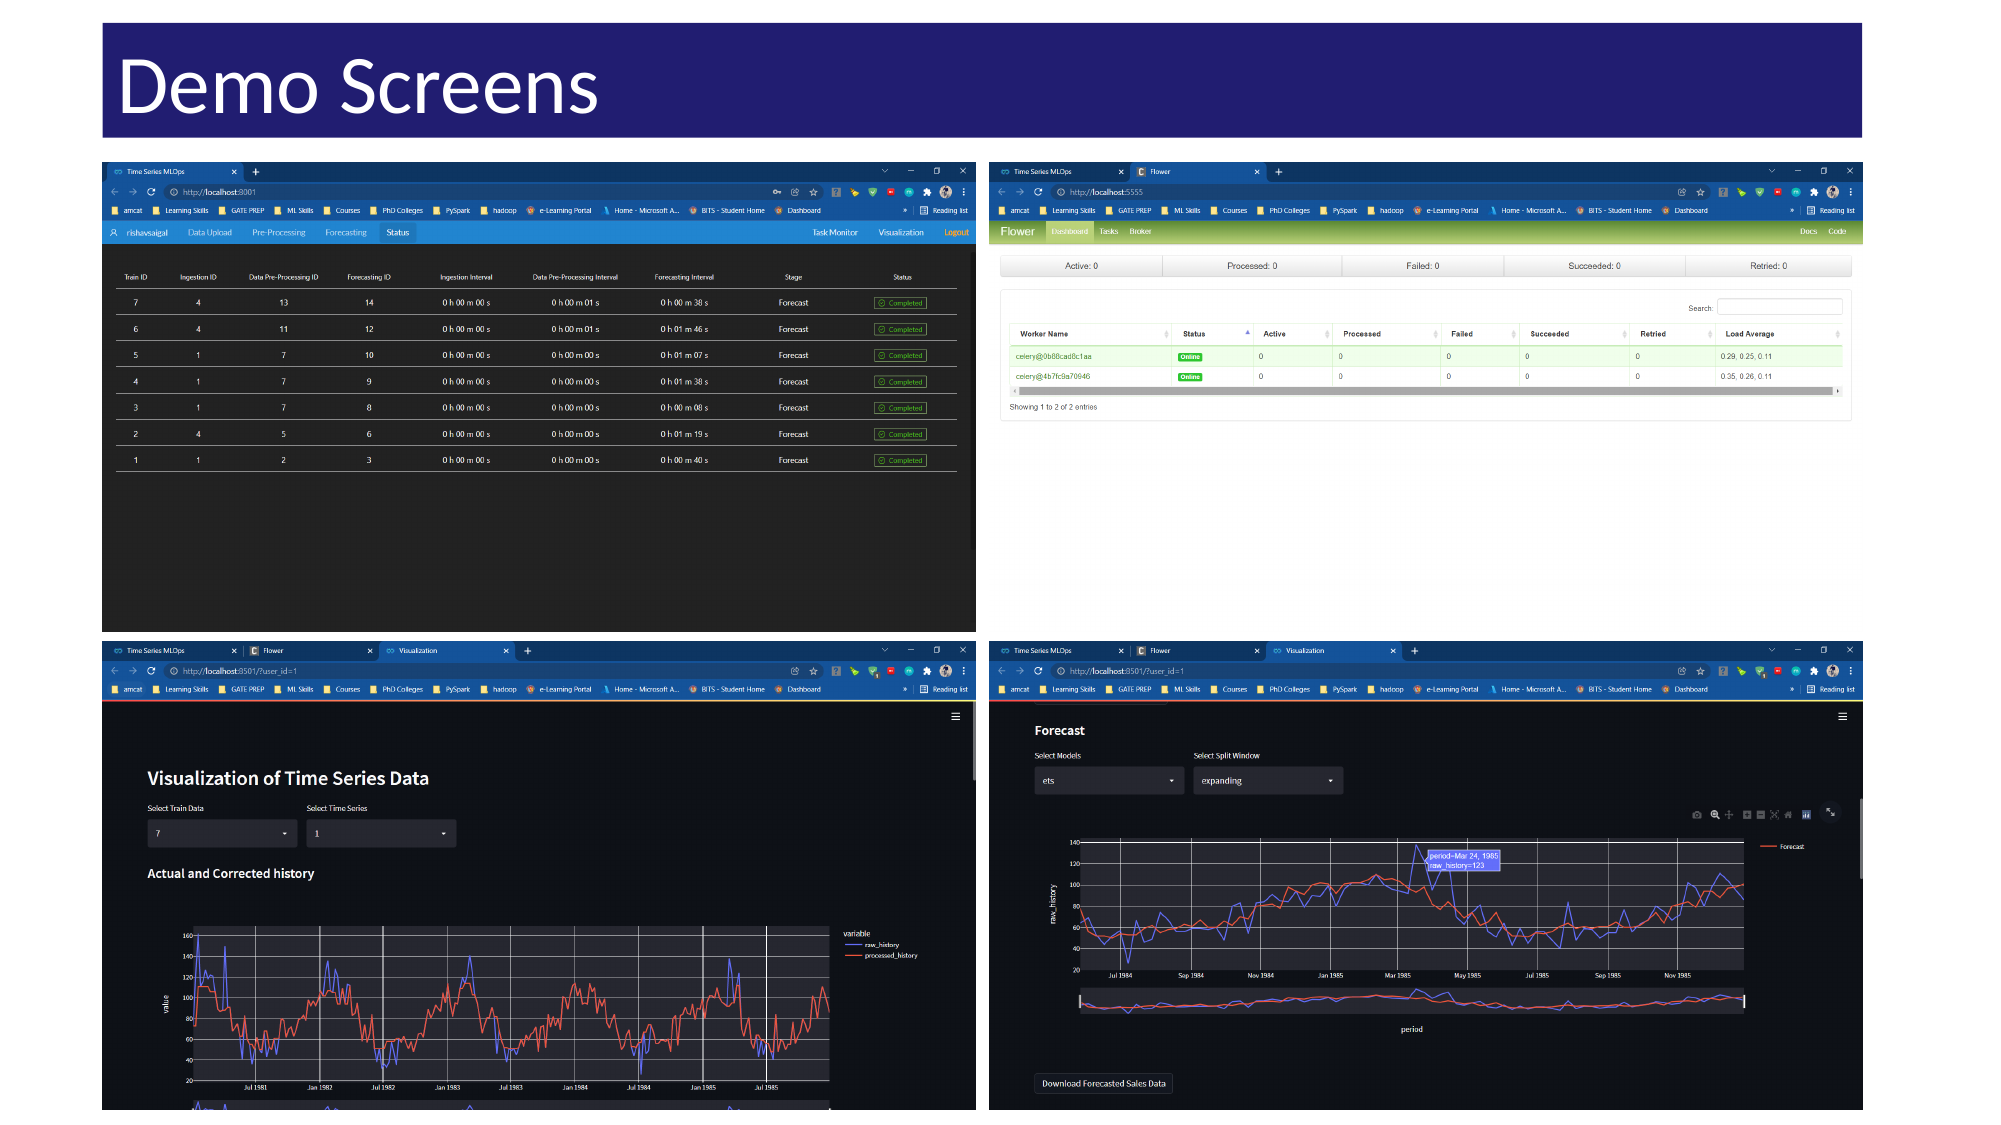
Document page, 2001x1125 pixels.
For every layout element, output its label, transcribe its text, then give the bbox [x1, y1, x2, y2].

picture [989, 641, 1863, 1110]
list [102, 162, 976, 632]
picture [102, 641, 976, 1110]
text_box Demo Screens [101, 21, 1864, 139]
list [989, 162, 1863, 632]
